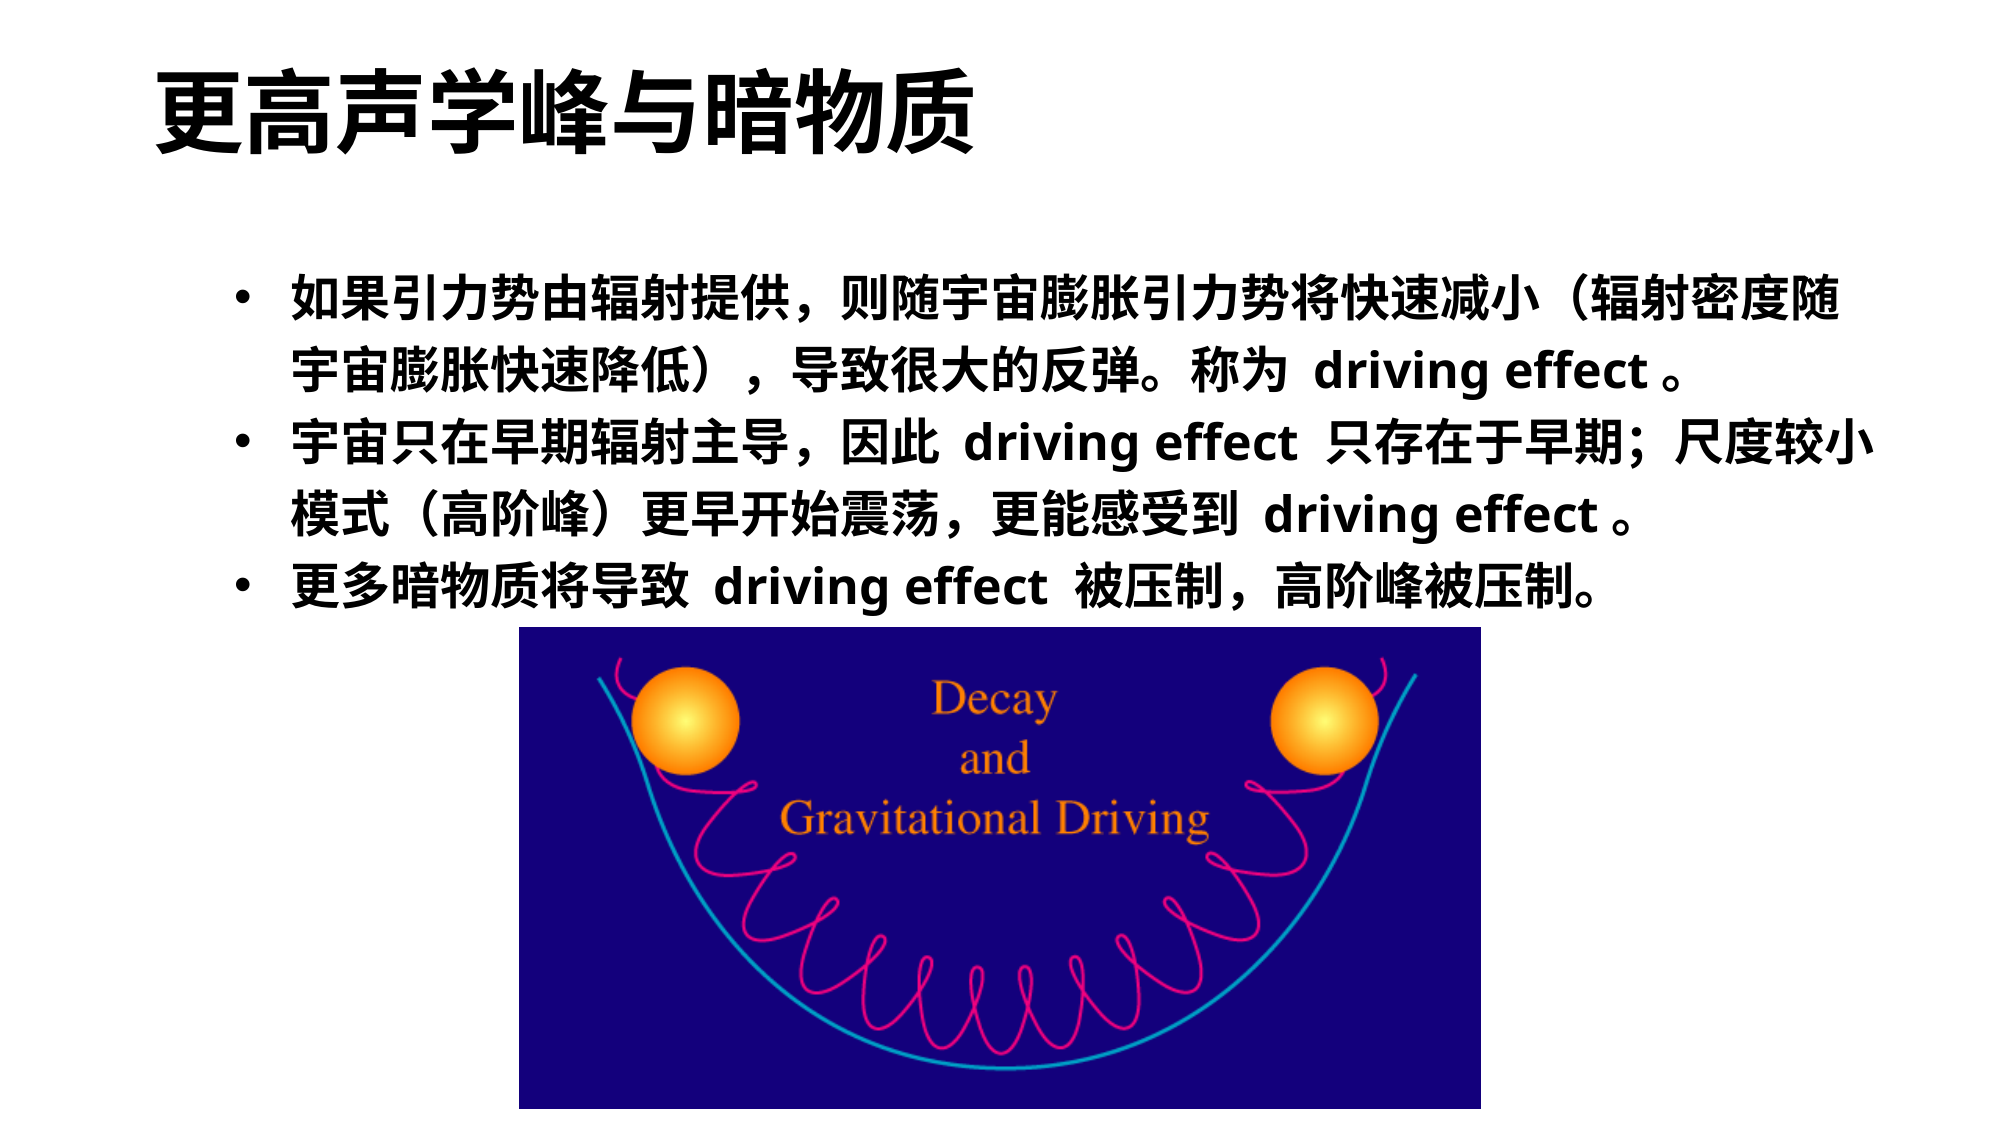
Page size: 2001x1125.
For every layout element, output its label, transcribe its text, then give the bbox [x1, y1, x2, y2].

text_box 更高声学峰与暗物质 [137, 59, 1863, 278]
picture [519, 627, 1481, 1109]
text_box 如果引力势由辐射提供，则随宇宙膨胀引力势将快速减小（辐射密度随宇宙膨胀快速降低），导致很大的反弹。称为 driving effect。 宇宙只在早期辐射主导，因此 driving effect 只存在于早期；尺度较小模式（高阶峰）更早开始震荡，更能感受到 driving effect。 更多暗物质将导致 driving effect 被压制，高阶峰被压制。 [219, 247, 1904, 742]
